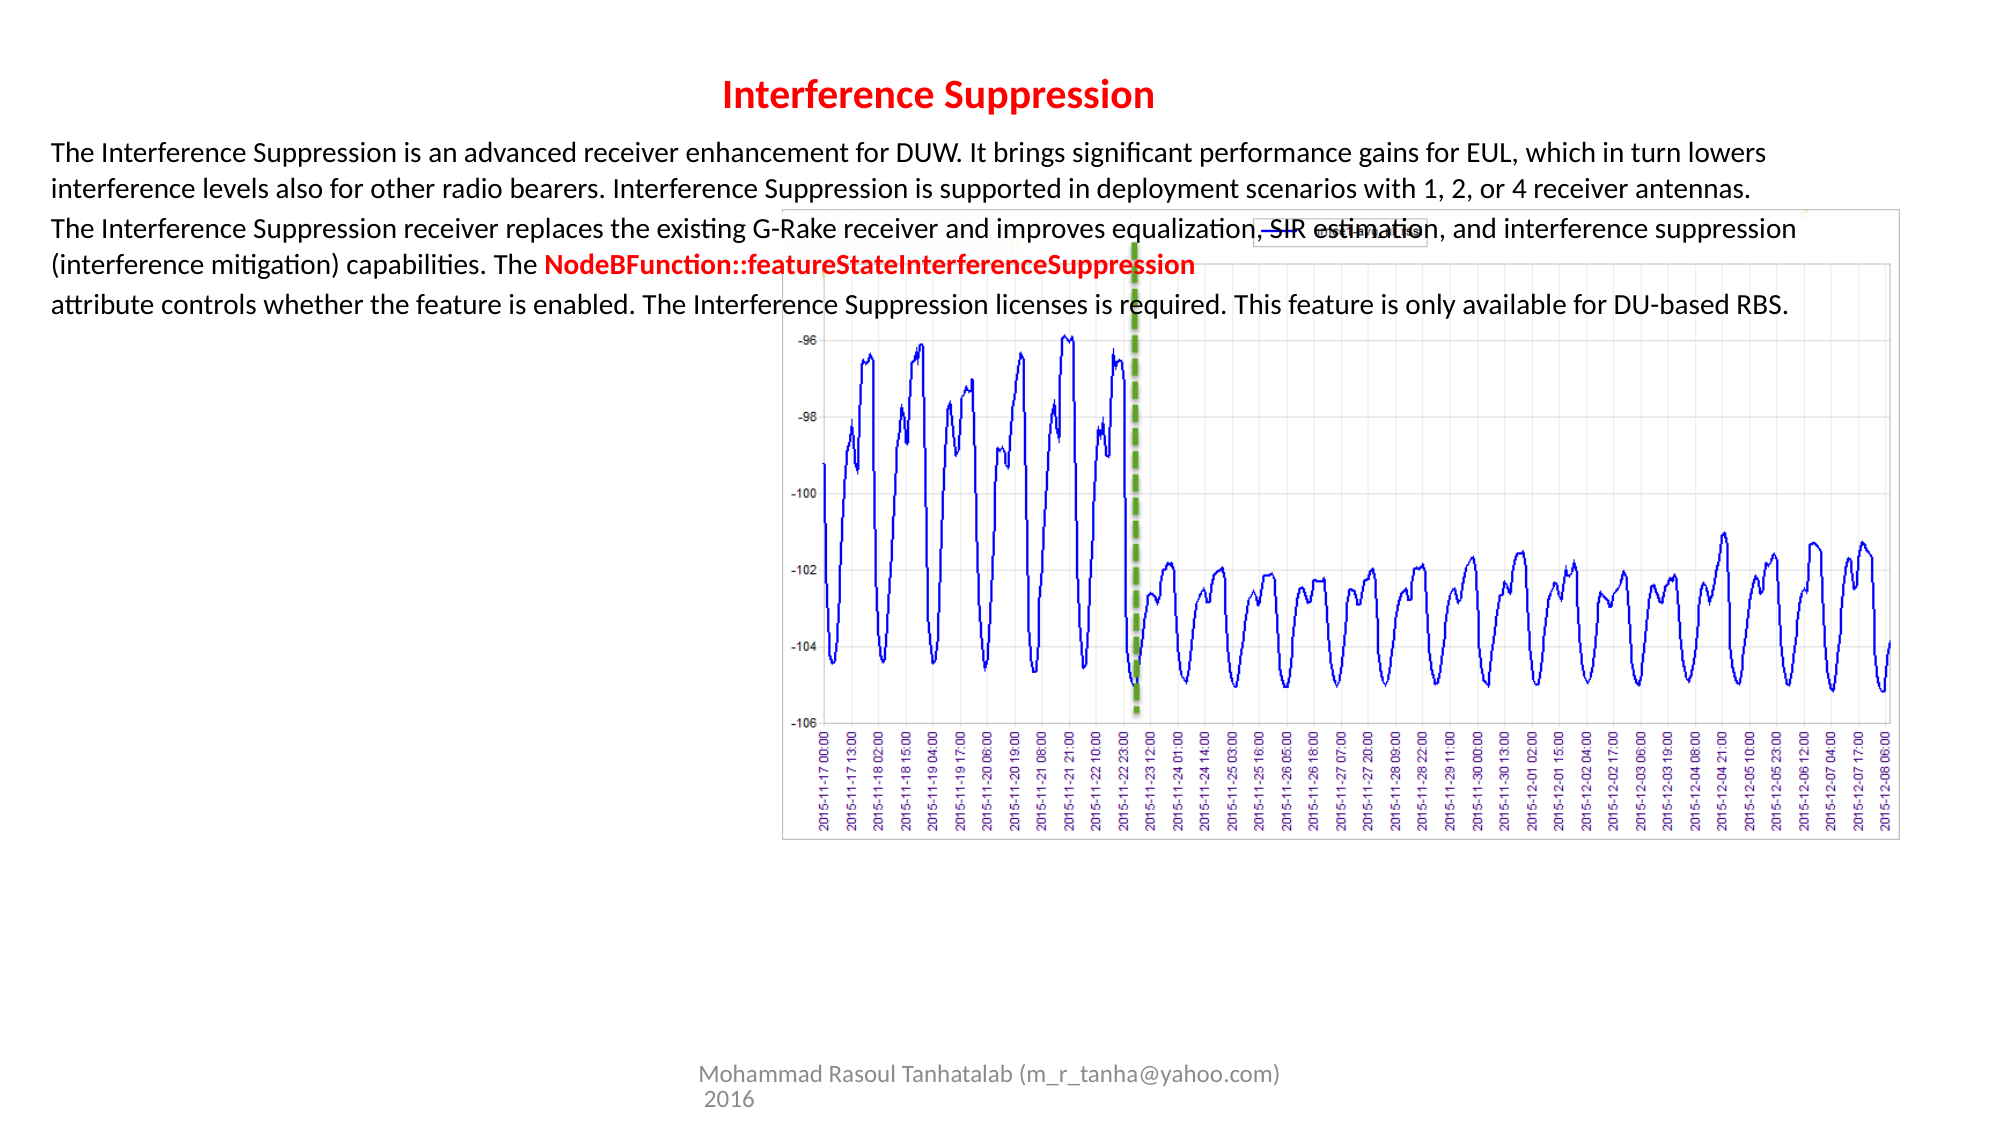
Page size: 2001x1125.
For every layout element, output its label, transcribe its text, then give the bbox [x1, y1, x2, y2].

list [781, 209, 1901, 840]
list The Interference Suppression is an advanced receiver enhancement for DUW. It brings significant performance gains for EUL, which in turn lowers interference levels also for other radio bearers. Interference Suppression is supported in deployment scenarios with 1, 2, or 4 receiver antennas. The Interference Suppression receiver replaces the existing G-Rake receiver and improves equalization, SIR estimation, and interference suppression (interference mitigation) capabilities. The NodeBFunction::featureStateInterferenceSuppression attribute controls whether the feature is enabled. The Interference Suppression licenses is required. This feature is only available for DU-based RBS. [35, 126, 1900, 372]
title Interference Suppression [565, 36, 1313, 124]
footer Mohammad Rasoul Tanhatalab (m_r_tanha@yahoo.com) 2016 [683, 1042, 1317, 1103]
